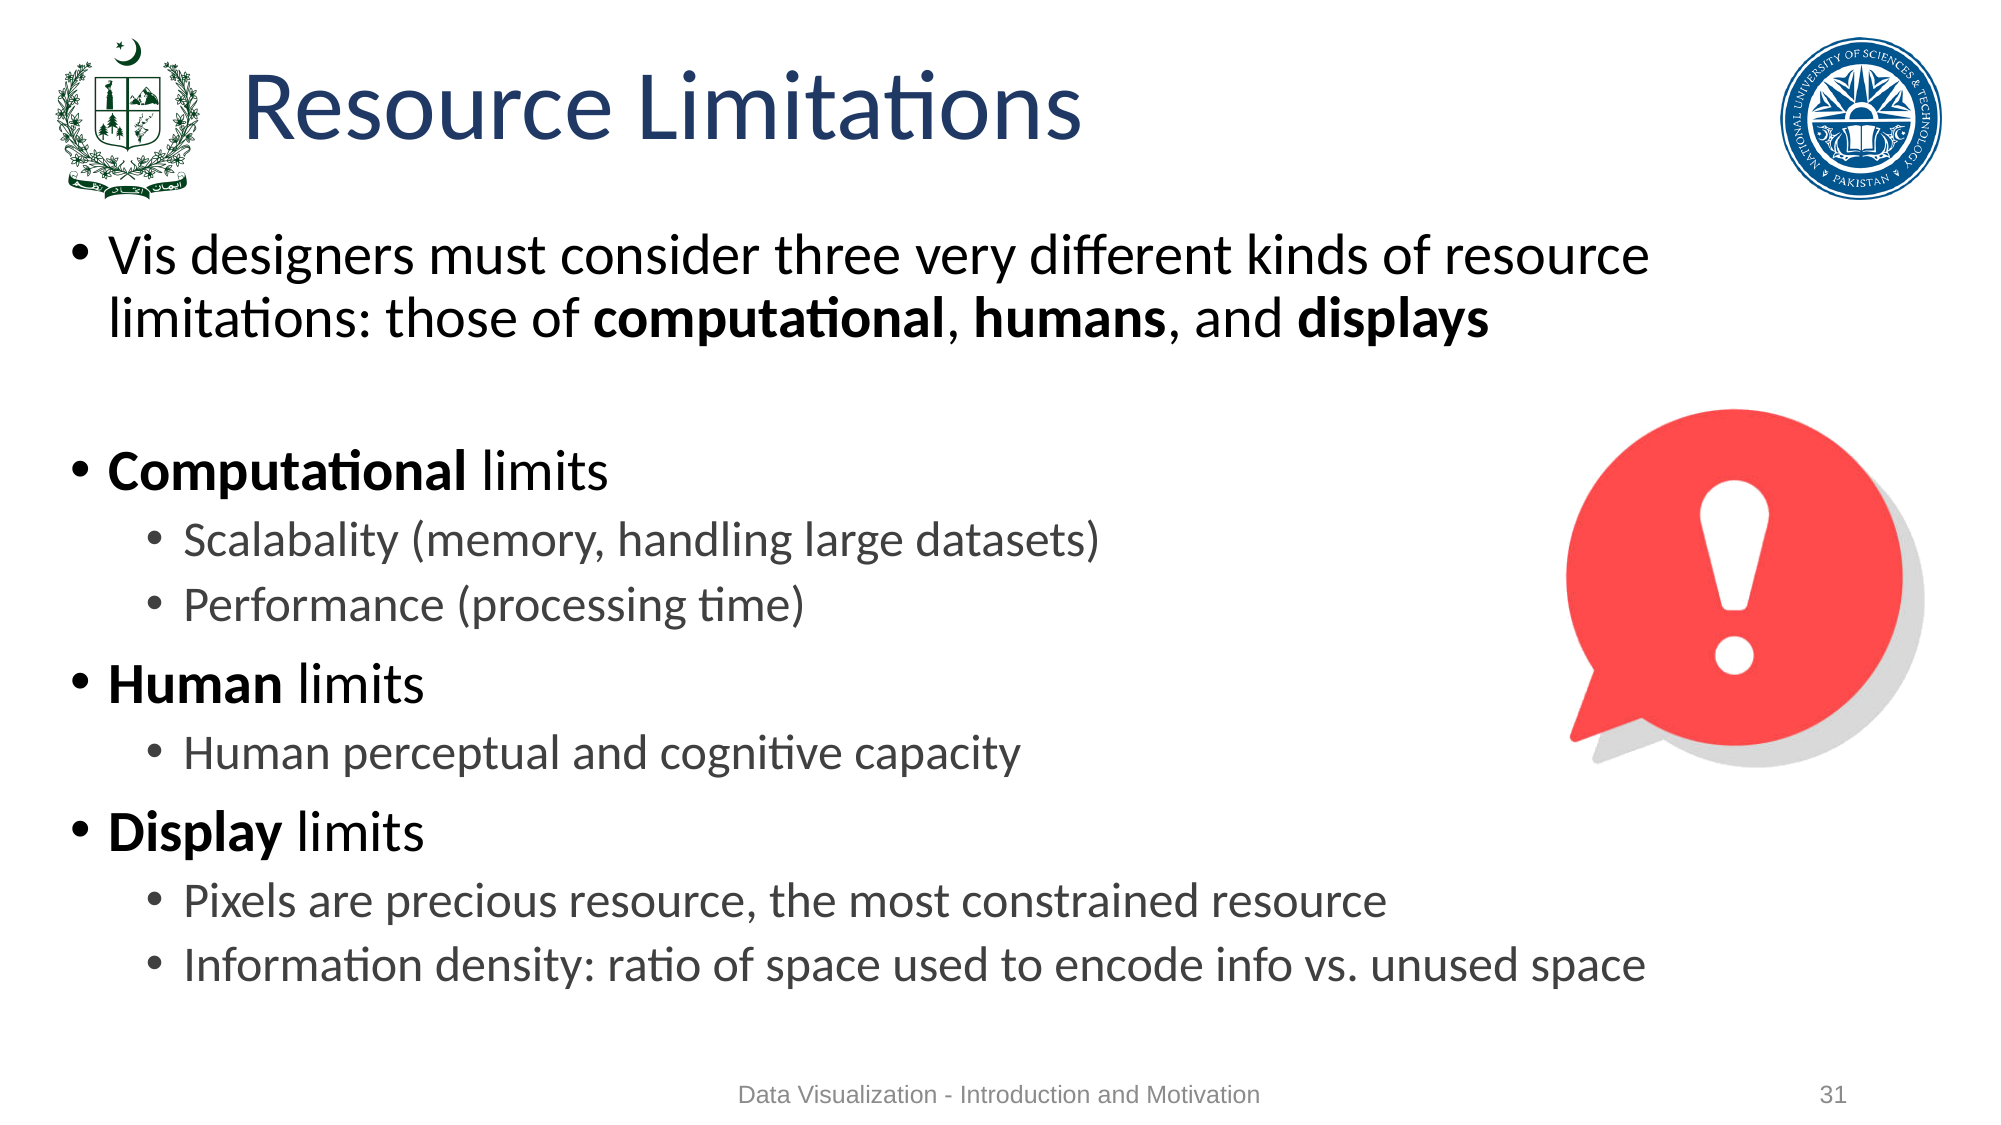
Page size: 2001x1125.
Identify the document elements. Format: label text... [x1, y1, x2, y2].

picture [1557, 398, 1936, 781]
list Vis designers must consider three very different kinds of resource limitations: those of computational, humans, and displays Computational limits Scalabality (memory, handling large datasets) Performance (processing time) Human limits Human perceptual and cognitive capacity Display limits Pixels are precious resource, the most constrained resource Information density: ratio of space used to encode info vs. unused space [55, 216, 1942, 1047]
title Resource Limitations [227, 14, 1753, 200]
slide_number 31 [1412, 1063, 1863, 1124]
picture [1780, 37, 1942, 200]
footer Data Visualization - Introduction and Motivation [615, 1063, 1385, 1124]
picture [55, 38, 200, 200]
